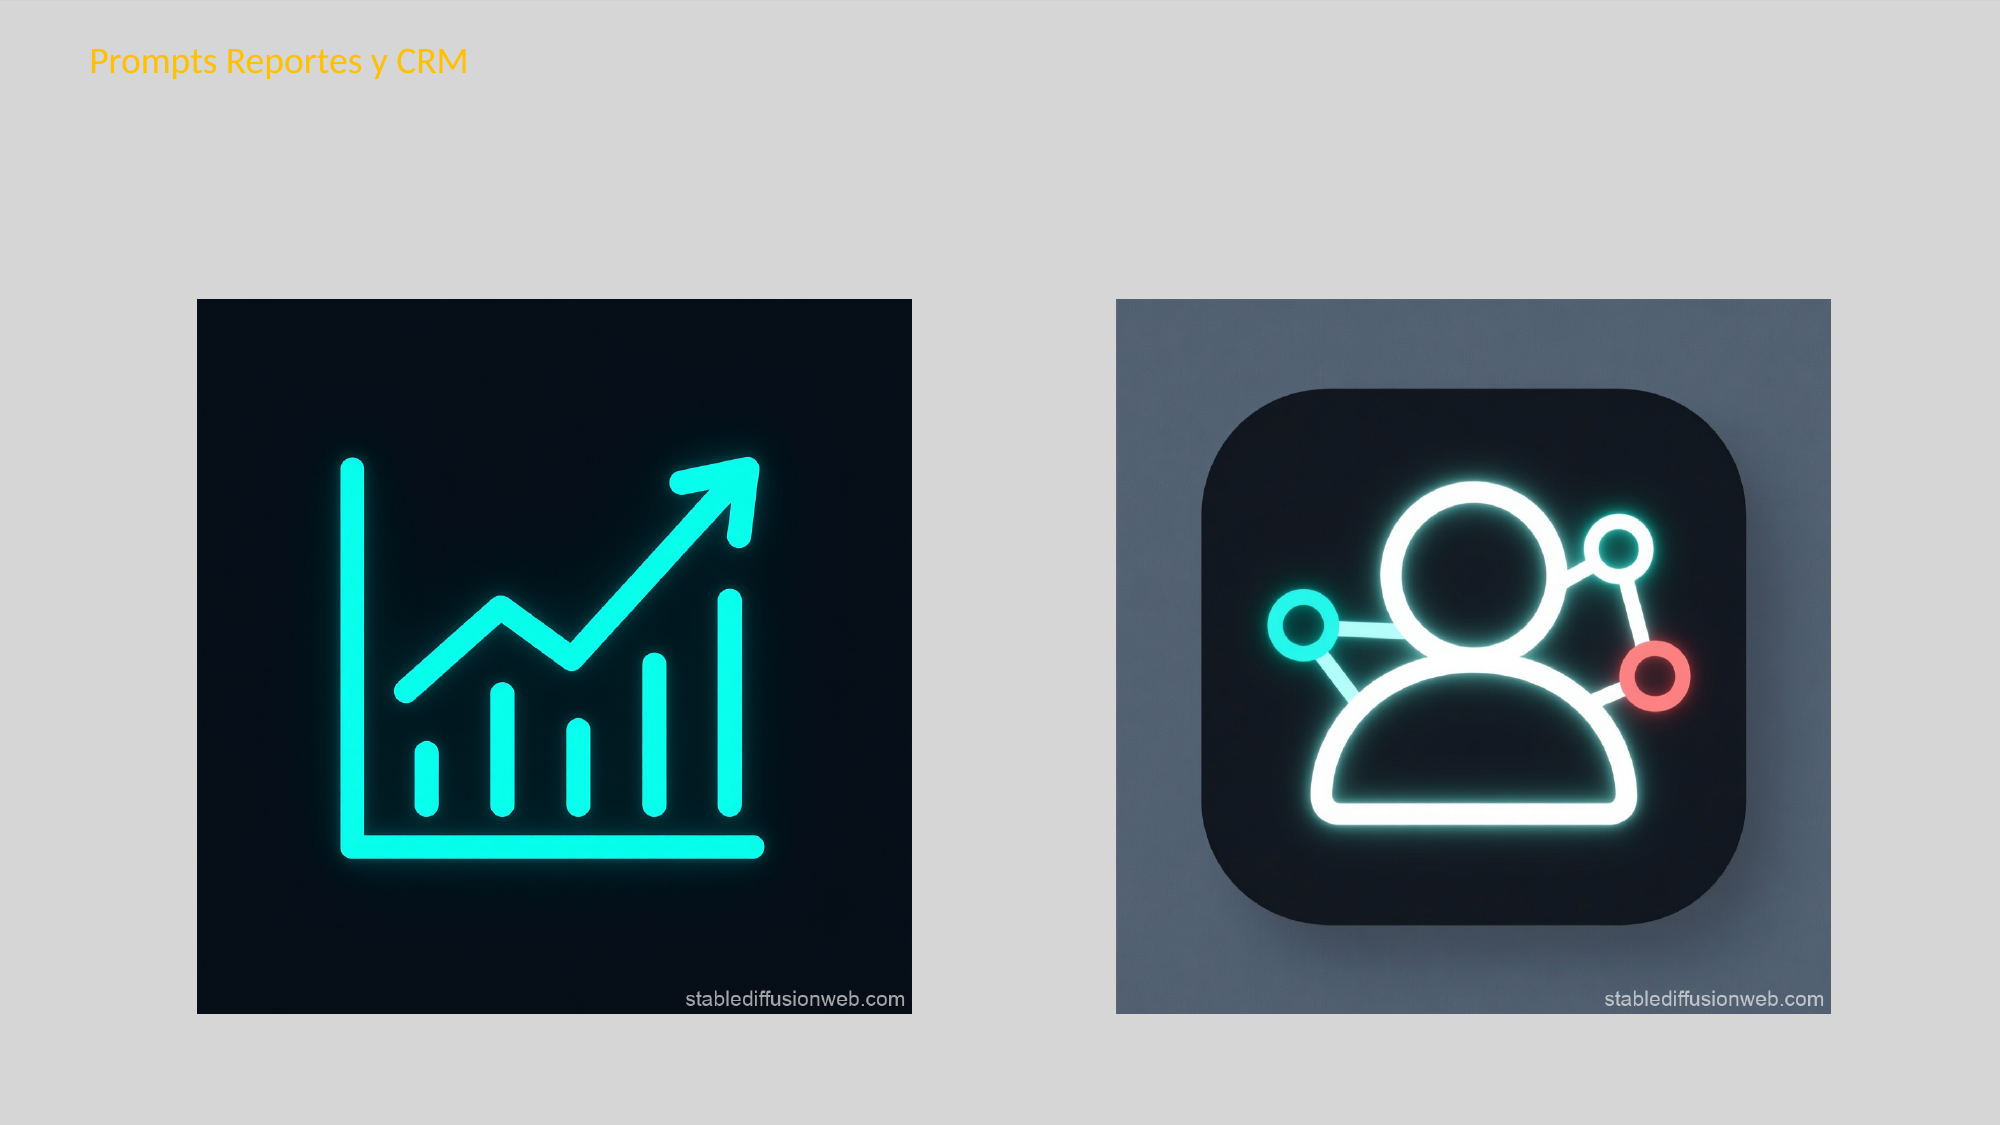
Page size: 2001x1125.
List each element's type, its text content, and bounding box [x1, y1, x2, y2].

picture [1116, 299, 1831, 1014]
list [197, 299, 912, 1014]
text_box Prompts Reportes y CRM [74, 28, 484, 89]
